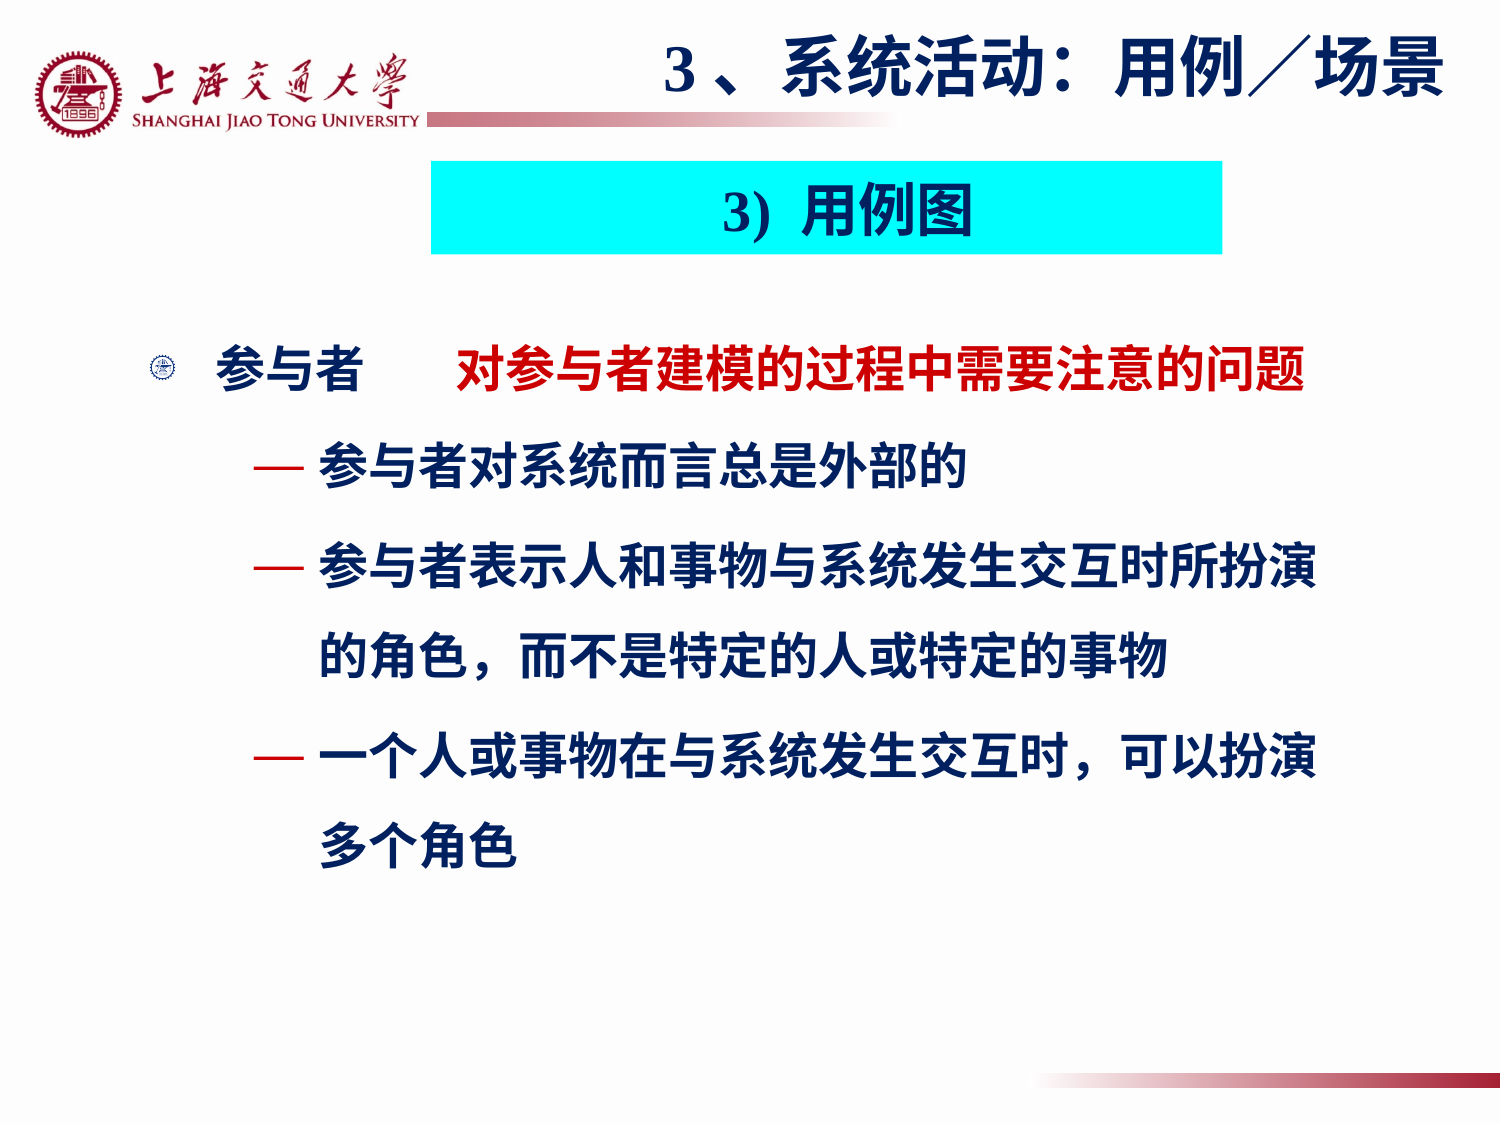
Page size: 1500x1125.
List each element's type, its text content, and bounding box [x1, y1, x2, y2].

list 参与者对系统而言总是外部的 参与者表示人和事物与系统发生交互时所扮演的角色，而不是特定的人或特定的事物 一个人或事物在与系统发生交互时，可以扮演多个角色 [135, 396, 1374, 1040]
title 参与者 对参与者建模的过程中需要注意的问题 [129, 307, 1412, 421]
text_box 3) 用例图 [431, 160, 1223, 255]
picture [0, 0, 1500, 1125]
text_box 3、系统活动：用例／场景 [0, 19, 1459, 132]
